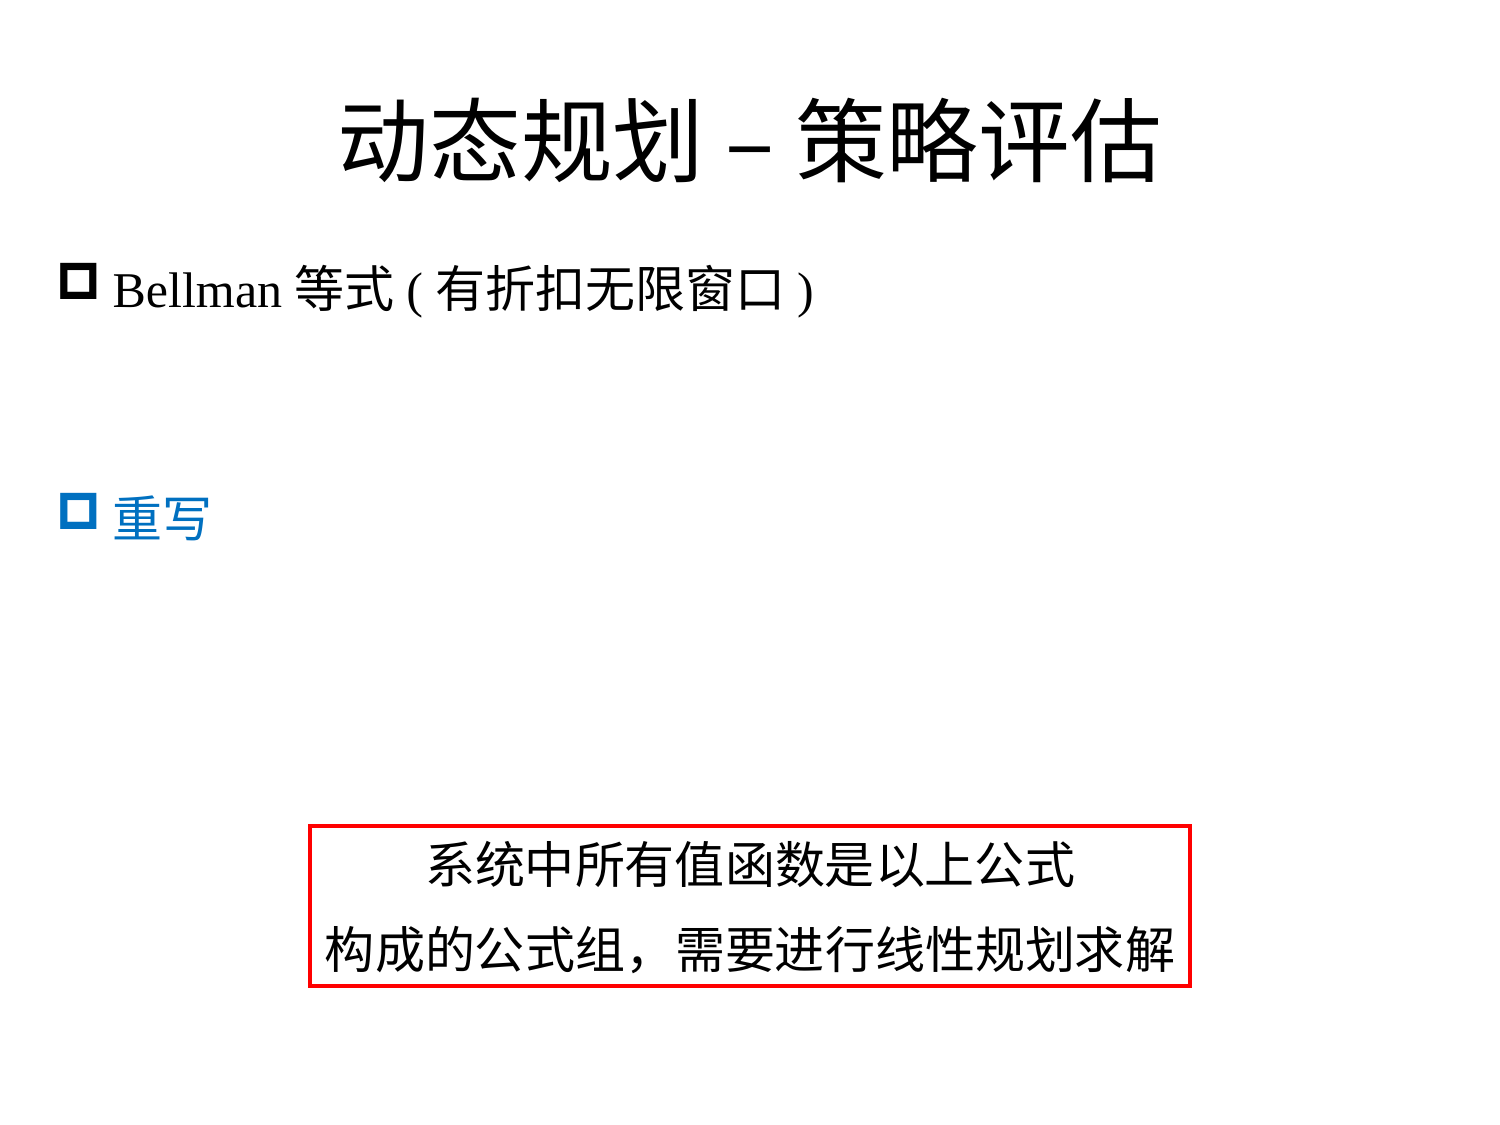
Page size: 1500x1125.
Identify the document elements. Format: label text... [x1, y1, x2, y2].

title 动态规划 – 策略评估 [75, 45, 1425, 233]
text_box 系统中所有值函数是以上公式 构成的公式组，需要进行线性规划求解 [309, 826, 1191, 987]
